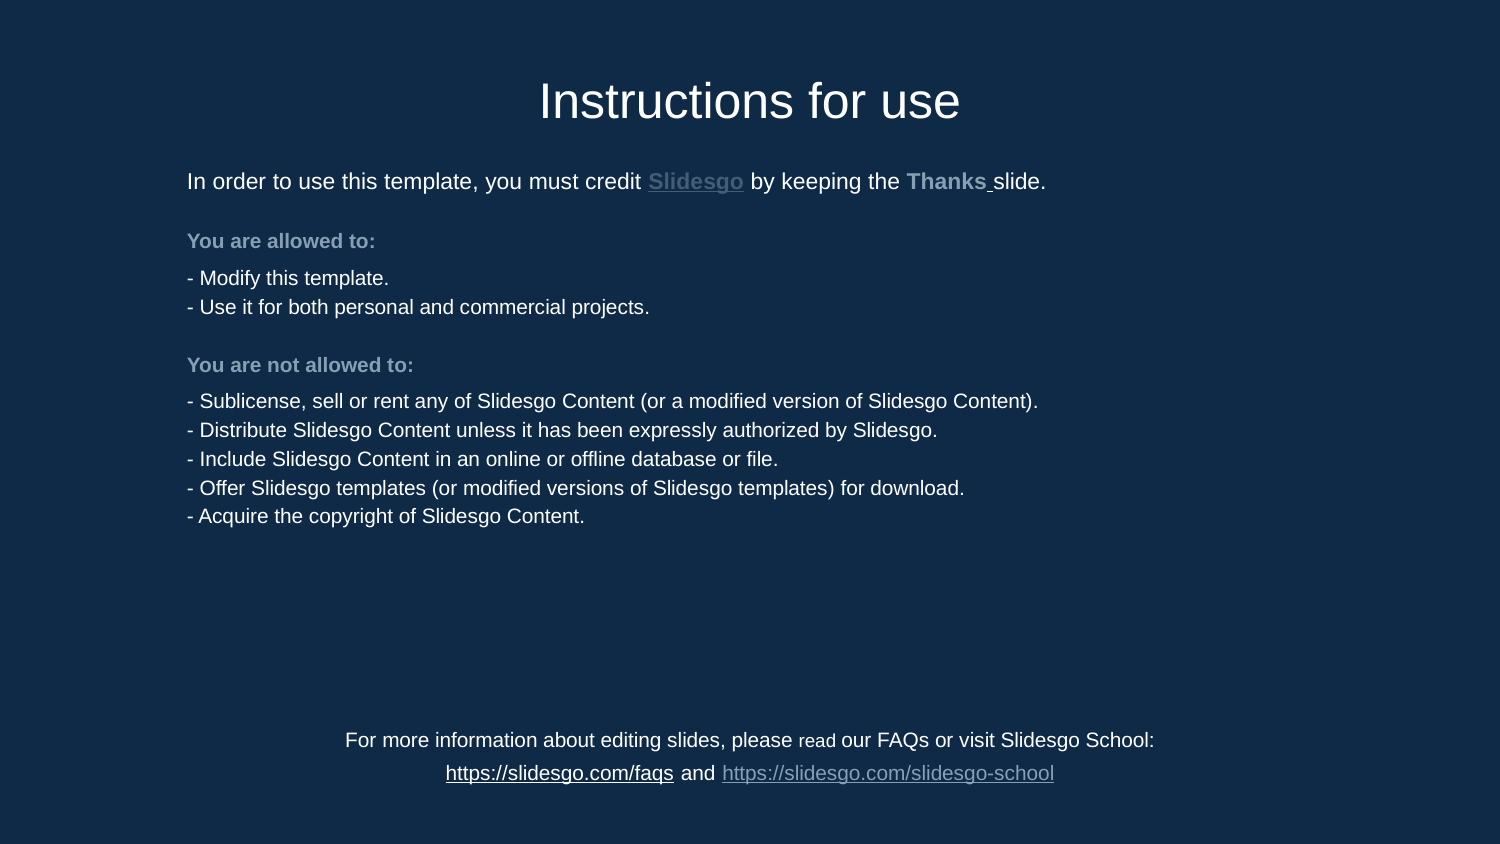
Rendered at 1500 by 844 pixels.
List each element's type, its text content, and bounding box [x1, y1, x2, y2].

text_box In order to use this template, you must credit Slidesgo by keeping the Thanks slide. You are allowed to: - Modify this template. - Use it for both personal and commercial projects. You are not allowed to: - Sublicense, sell or rent any of Slidesgo Content (or a modified version of Slidesgo Content). - Distribute Slidesgo Content unless it has been expressly authorized by Slidesgo. - Include Slidesgo Content in an online or offline database or file. - Offer Slidesgo templates (or modified versions of Slidesgo templates) for download. - Acquire the copyright of Slidesgo Content. [171, 148, 1328, 589]
title Instructions for use [171, 53, 1328, 133]
text_box For more information about editing slides, please read our FAQs or visit Slidesgo School: https://slidesgo.com/faqs and https://slidesgo.com/slidesgo-school [171, 707, 1328, 780]
